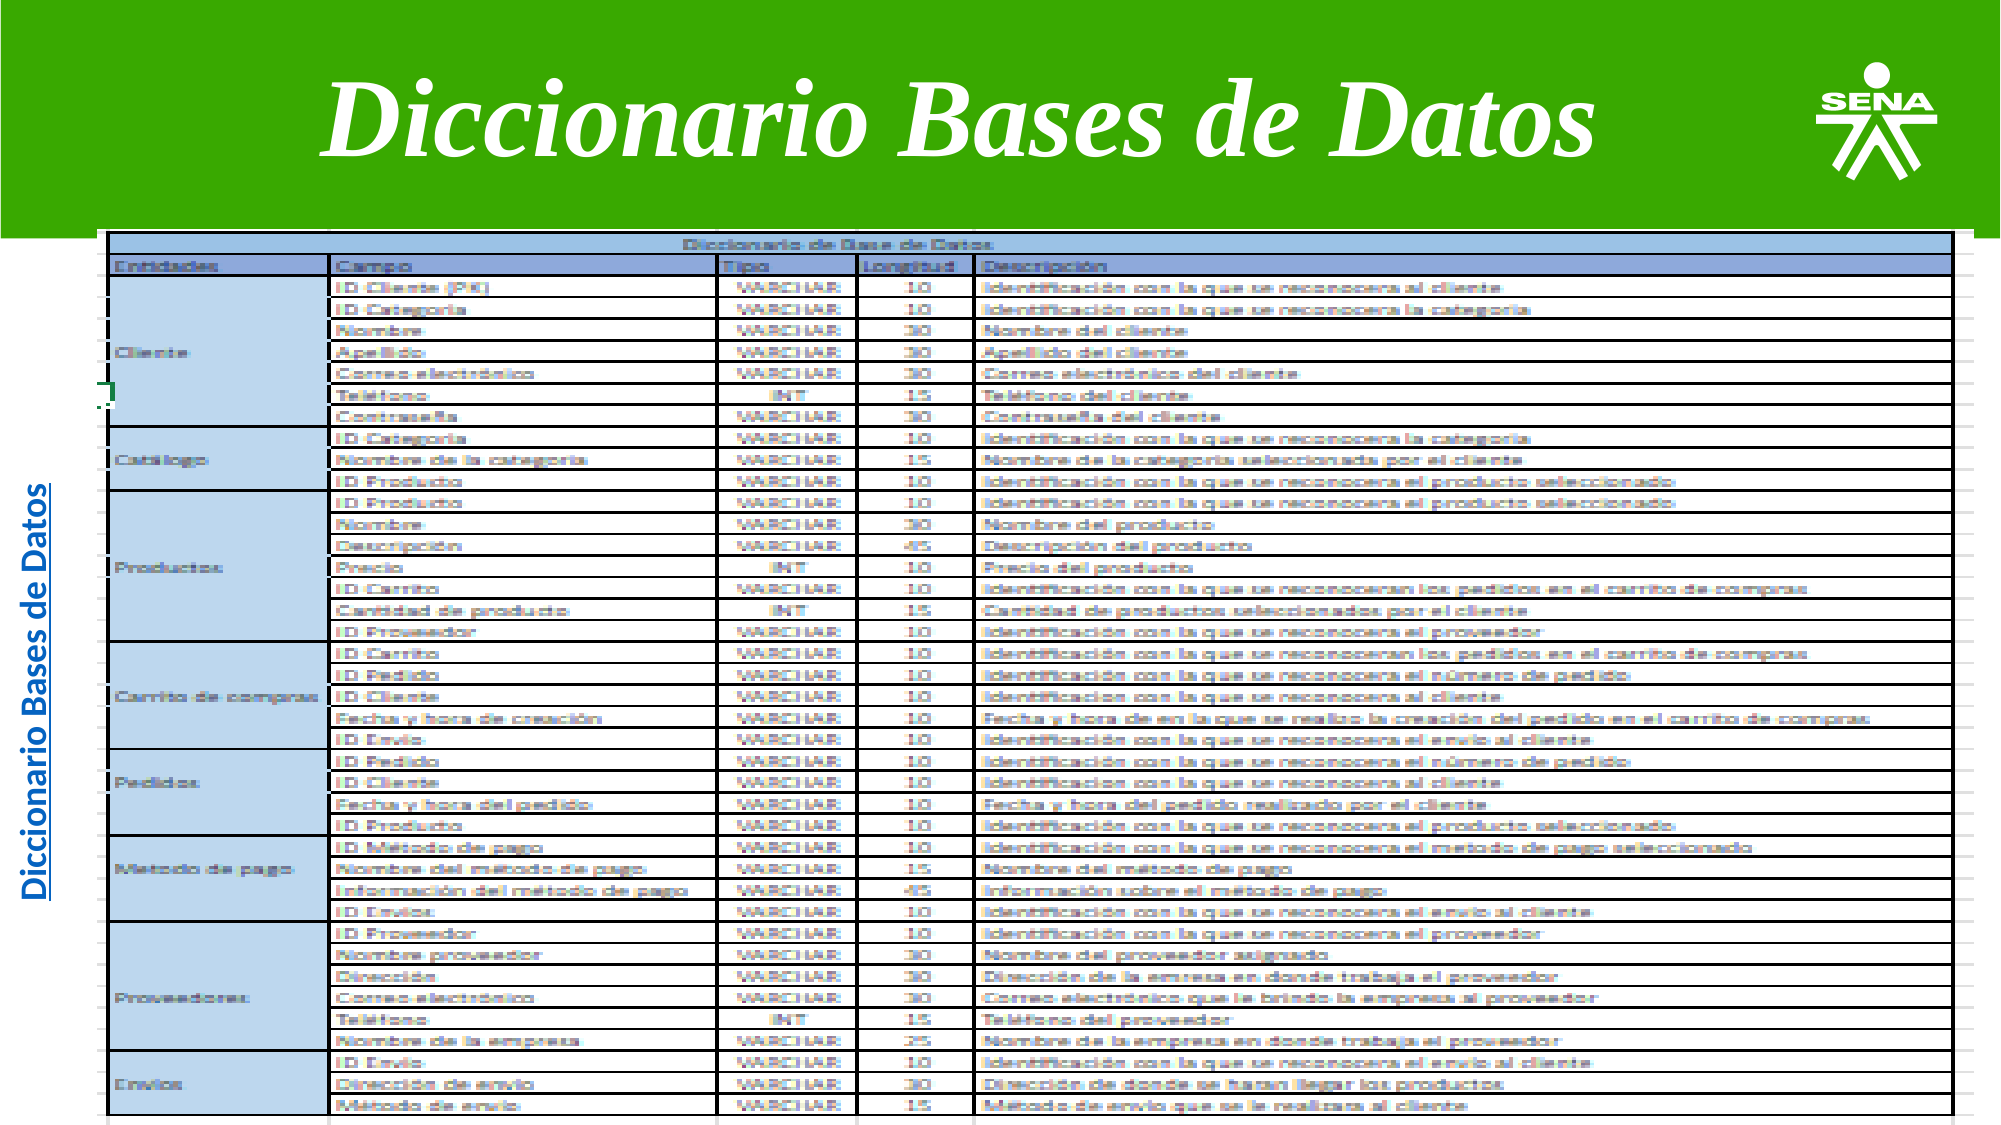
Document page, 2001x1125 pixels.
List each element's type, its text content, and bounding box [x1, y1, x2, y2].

title Diccionario Bases de Datos [97, 11, 1823, 229]
picture [0, 0, 2001, 1125]
text_box Diccionario Bases de Datos [0, 369, 61, 917]
